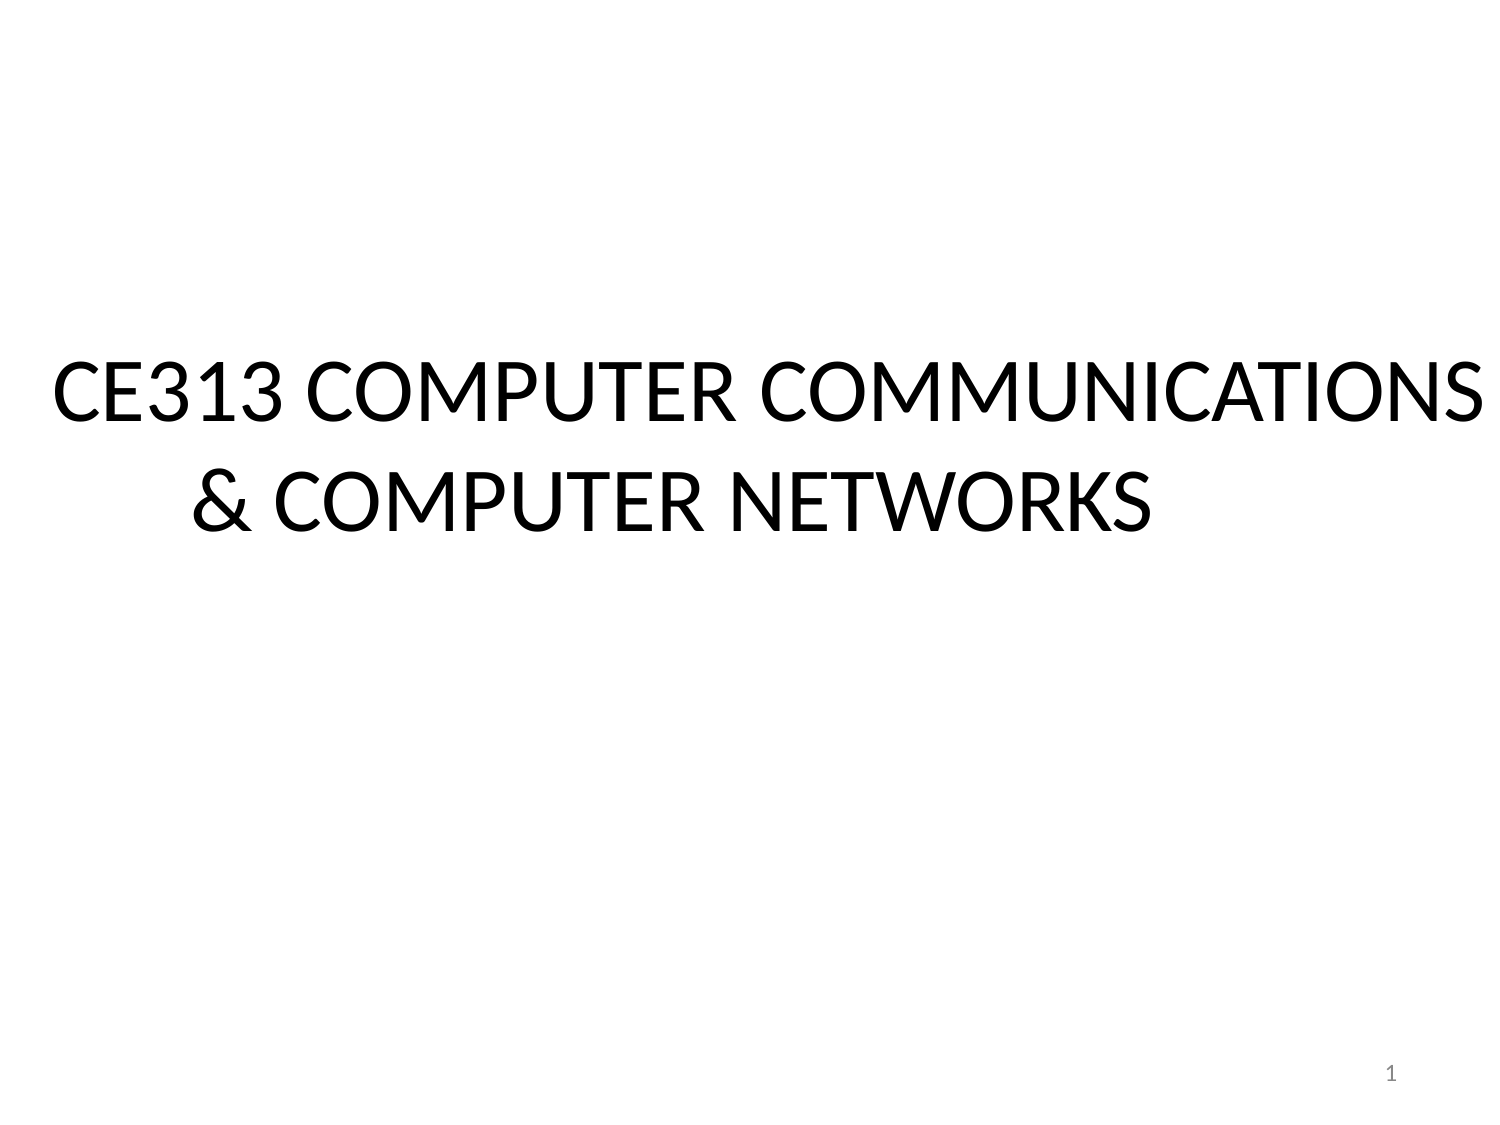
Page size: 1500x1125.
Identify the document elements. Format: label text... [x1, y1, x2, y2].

slide_number 1 [1382, 1060, 1419, 1125]
text_box CE313 COMPUTER COMMUNICATIONS & COMPUTER NETWORKS [50, 327, 1500, 550]
